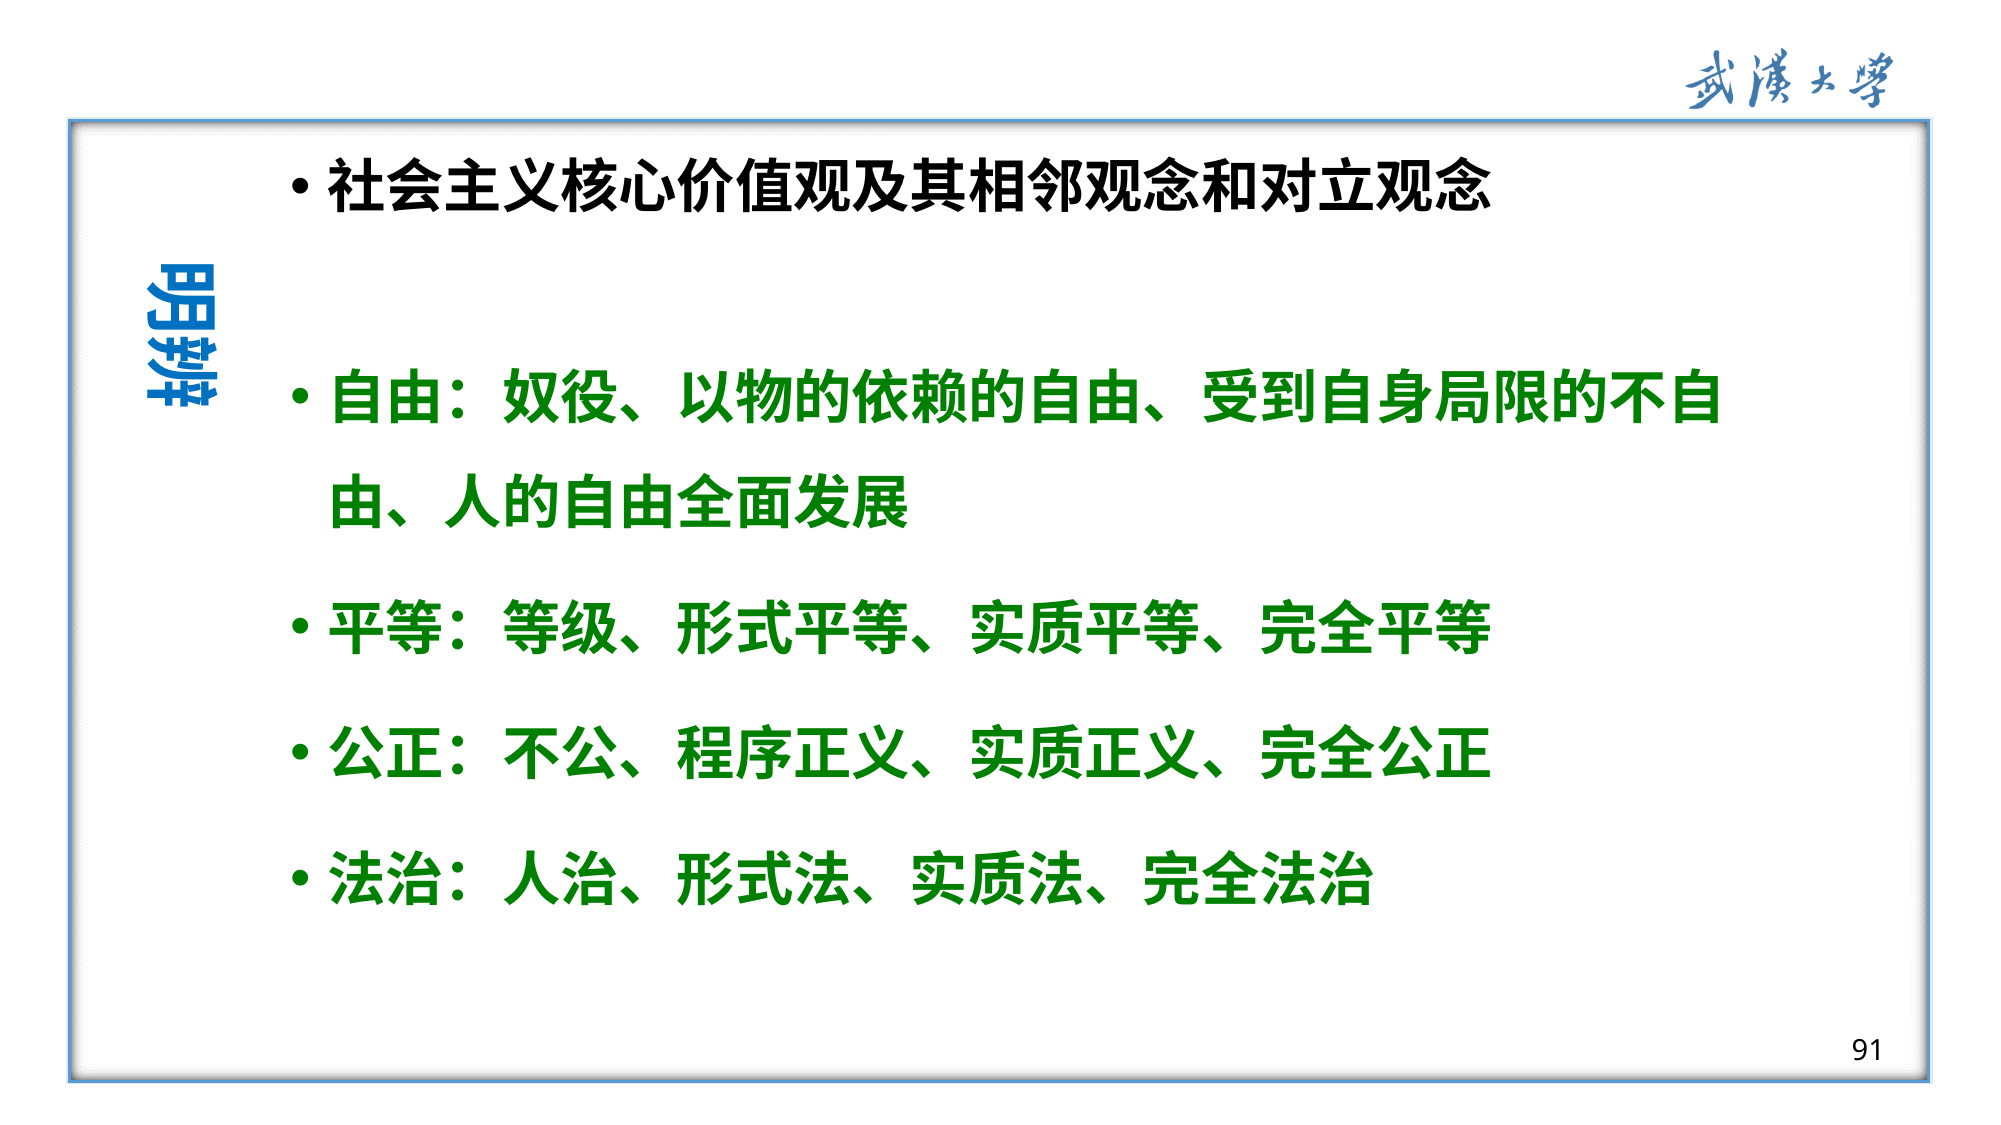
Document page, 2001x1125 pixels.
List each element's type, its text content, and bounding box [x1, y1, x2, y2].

list 社会主义核心价值观及其相邻观念和对立观念 自由：奴役、以物的依赖的自由、受到自身局限的不自由、人的自由全面发展 平等：等级、形式平等、实质平等、完全平等 公正：不公、程序正义、实质正义、完全公正 法治：人治、形式法、实质法、完全法治 [275, 149, 1750, 1088]
text_box 明辨 [115, 244, 237, 410]
slide_number 91 [1433, 1024, 1900, 1103]
picture [66, 117, 1933, 1084]
